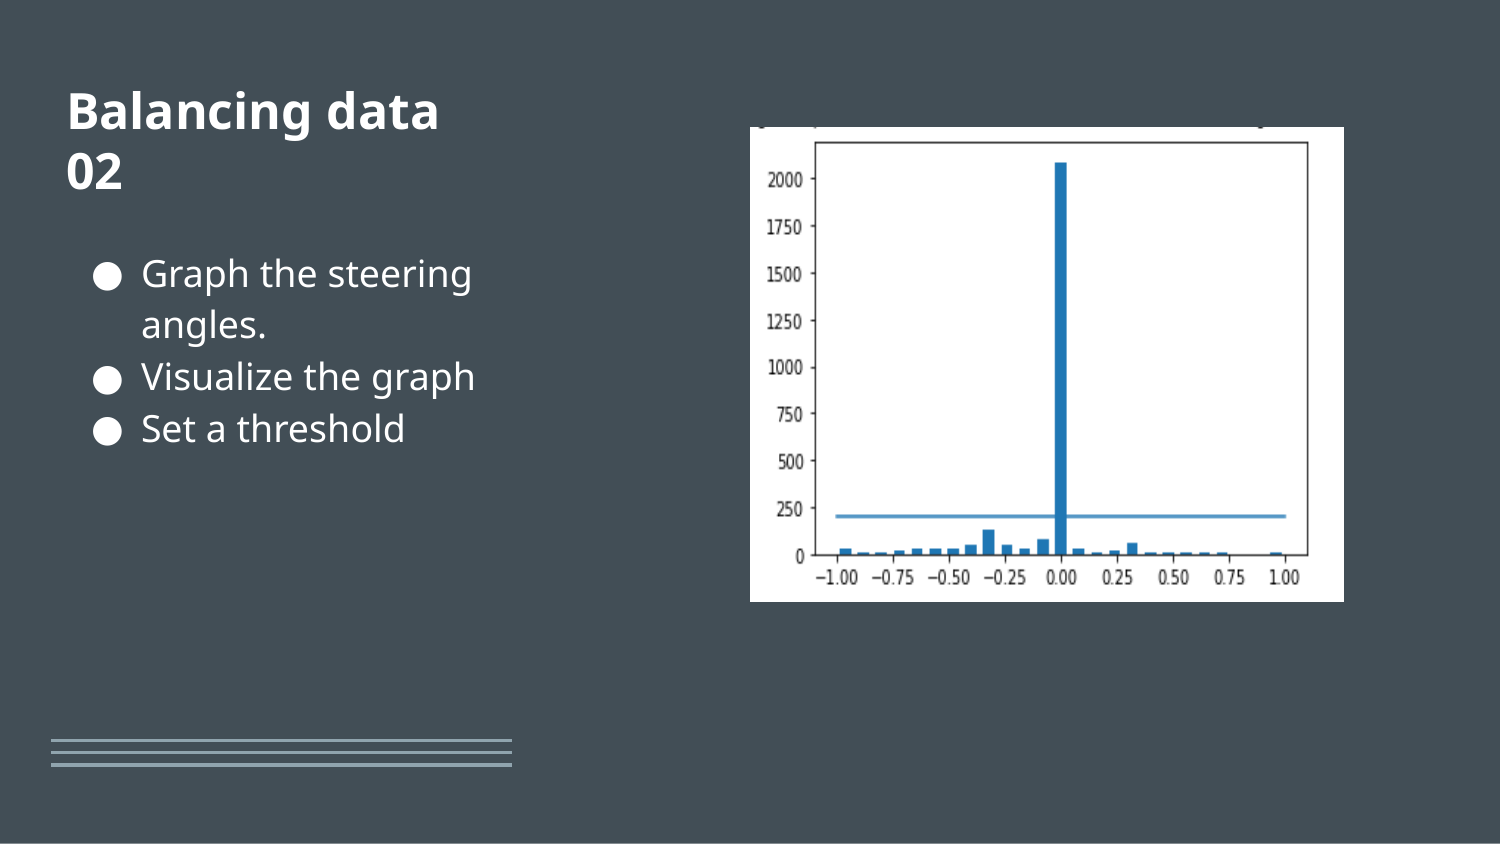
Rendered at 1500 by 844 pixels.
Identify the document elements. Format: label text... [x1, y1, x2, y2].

picture [749, 127, 1344, 602]
title Balancing data 02 [51, 91, 512, 216]
list Graph the steering angles. Visualize the graph Set a threshold [51, 227, 512, 702]
